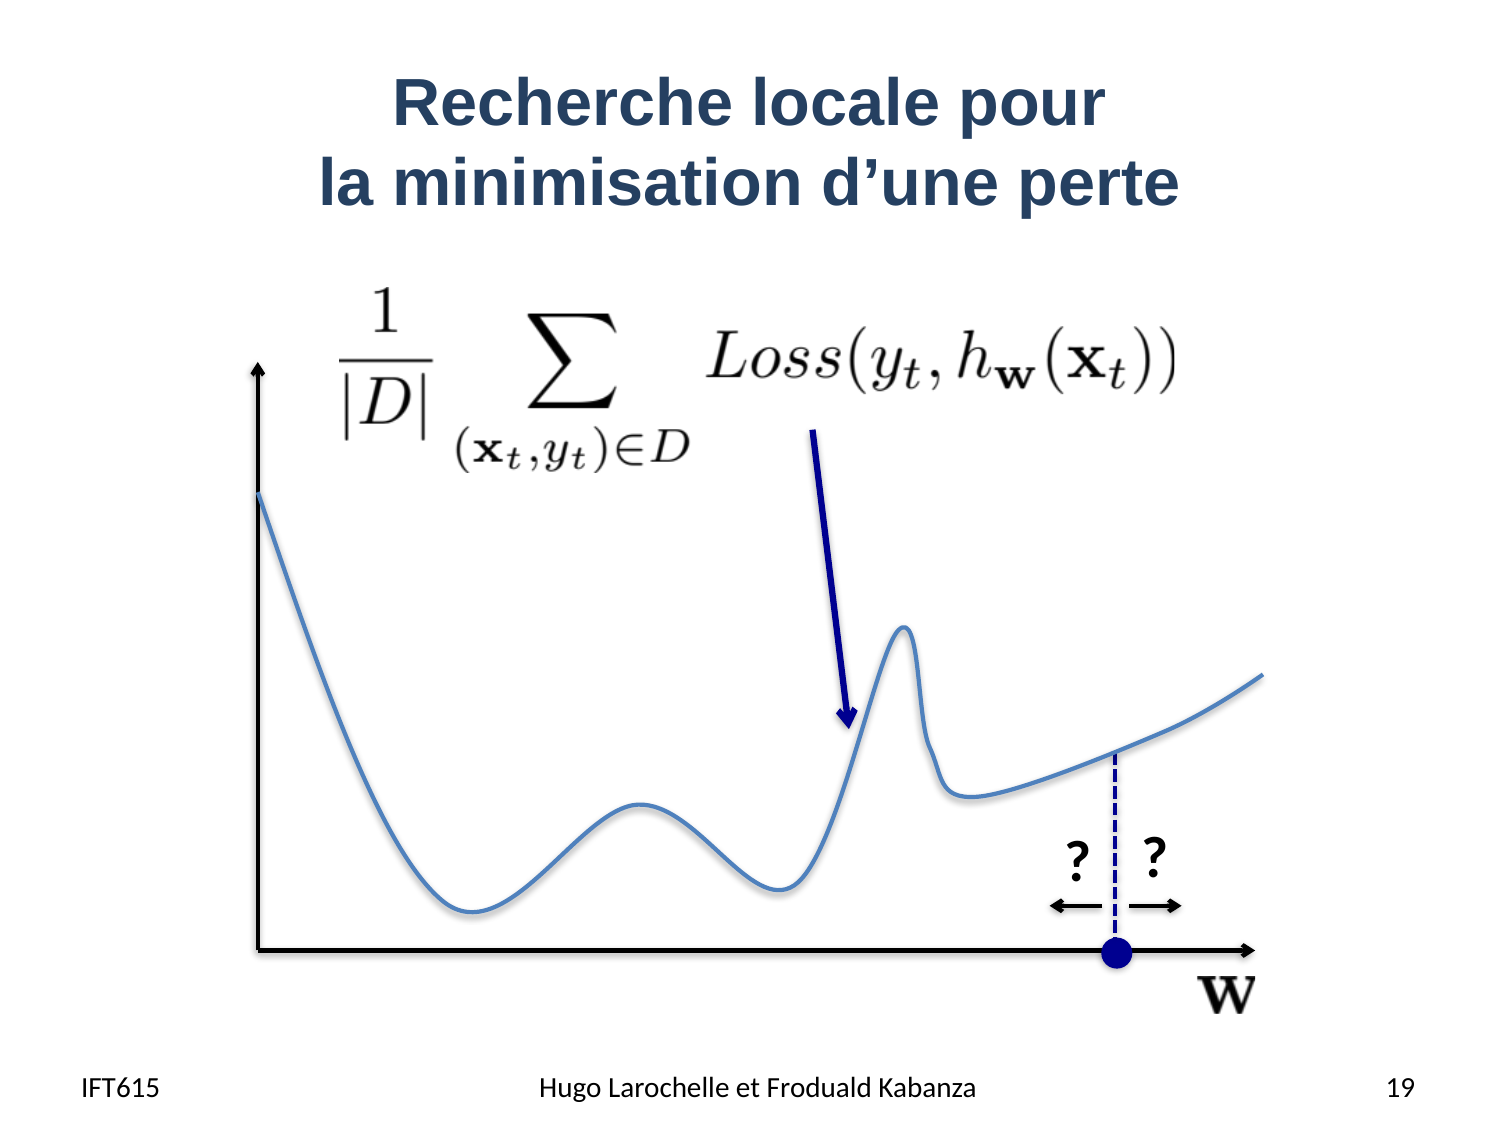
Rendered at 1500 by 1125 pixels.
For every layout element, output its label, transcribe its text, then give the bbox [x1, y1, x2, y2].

text_box [262, 492, 1265, 915]
title Recherche locale pour la minimisation d’une perte [75, 45, 1425, 233]
text_box ? [1119, 815, 1123, 901]
slide_number 19 [1080, 1056, 1431, 1117]
slide_number IFT615 [66, 1056, 356, 1117]
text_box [812, 481, 850, 730]
text_box ? [1126, 812, 1201, 897]
picture [1196, 976, 1256, 1015]
picture [338, 287, 1175, 474]
footer Hugo Larochelle et Froduald Kabanza [520, 1056, 996, 1117]
text_box [1102, 959, 1132, 969]
text_box ? [1049, 815, 1110, 901]
text_box [1101, 938, 1132, 949]
